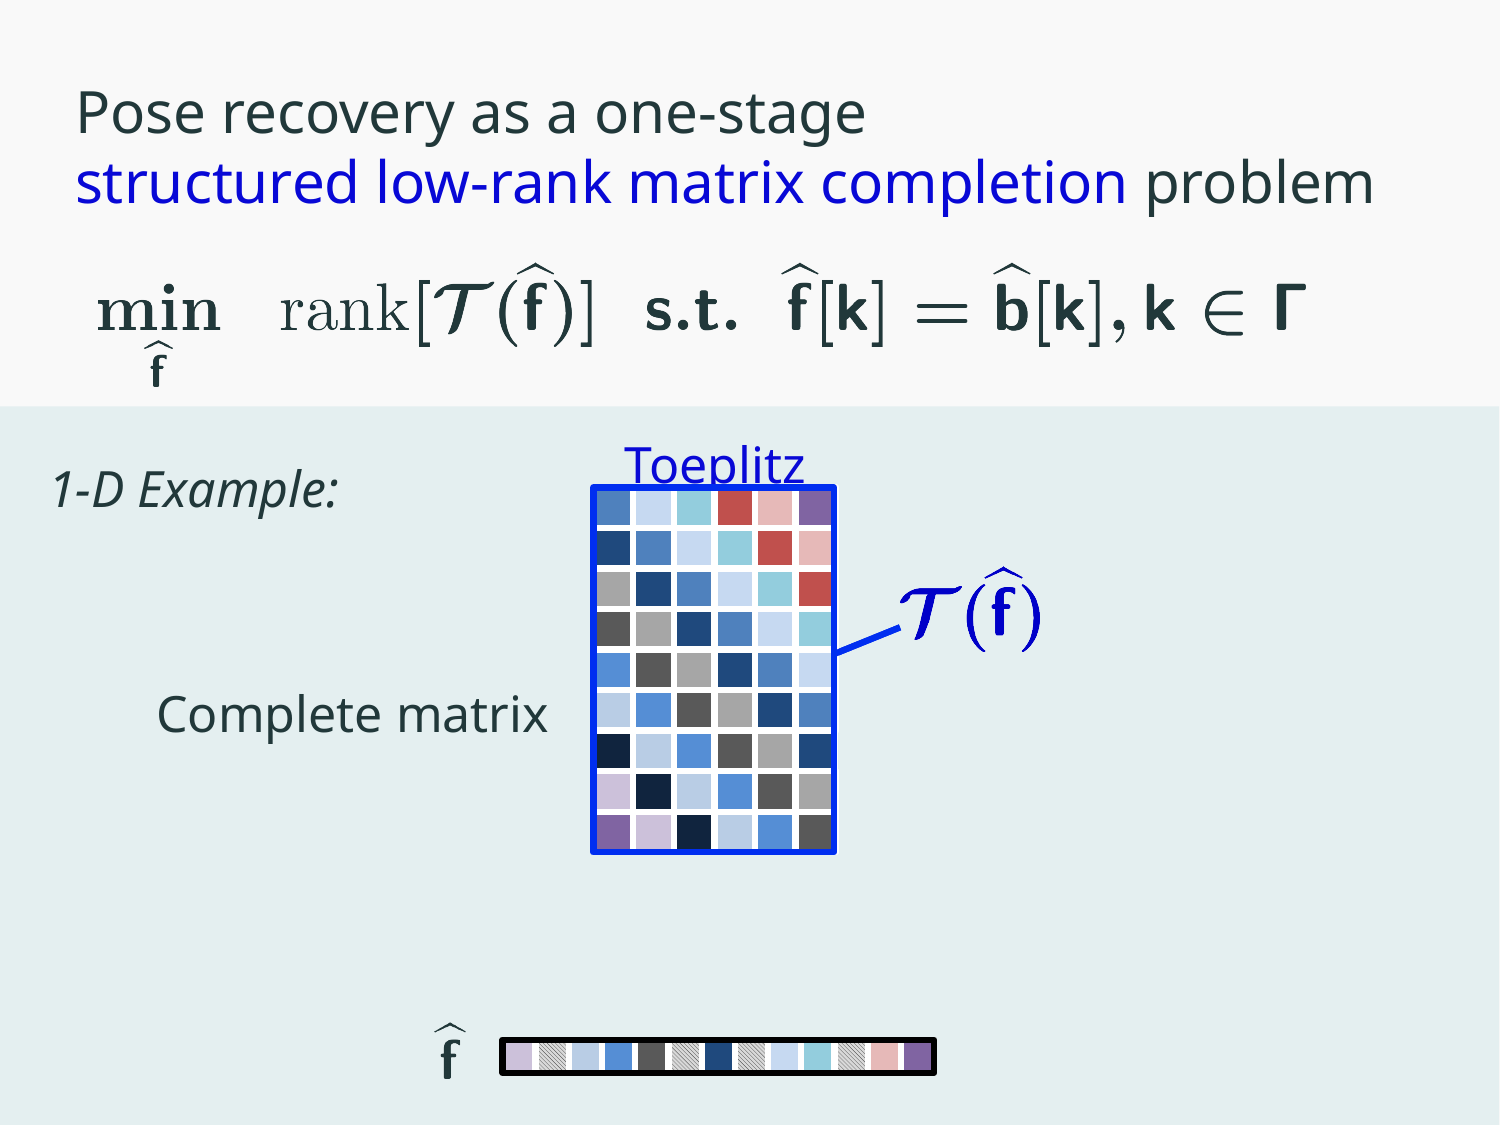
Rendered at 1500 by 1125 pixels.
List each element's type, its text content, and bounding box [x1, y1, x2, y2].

picture [97, 262, 1307, 387]
text_box Toeplitz [609, 388, 822, 487]
text_box 1-D Example: [33, 412, 355, 533]
text_box Complete matrix [141, 637, 434, 758]
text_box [835, 627, 901, 654]
text_box [0, 406, 1500, 1125]
text_box Pose recovery as a one-stage structured low-rank matrix completion problem [59, 77, 1500, 213]
picture [900, 566, 1040, 652]
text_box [434, 487, 1040, 1079]
